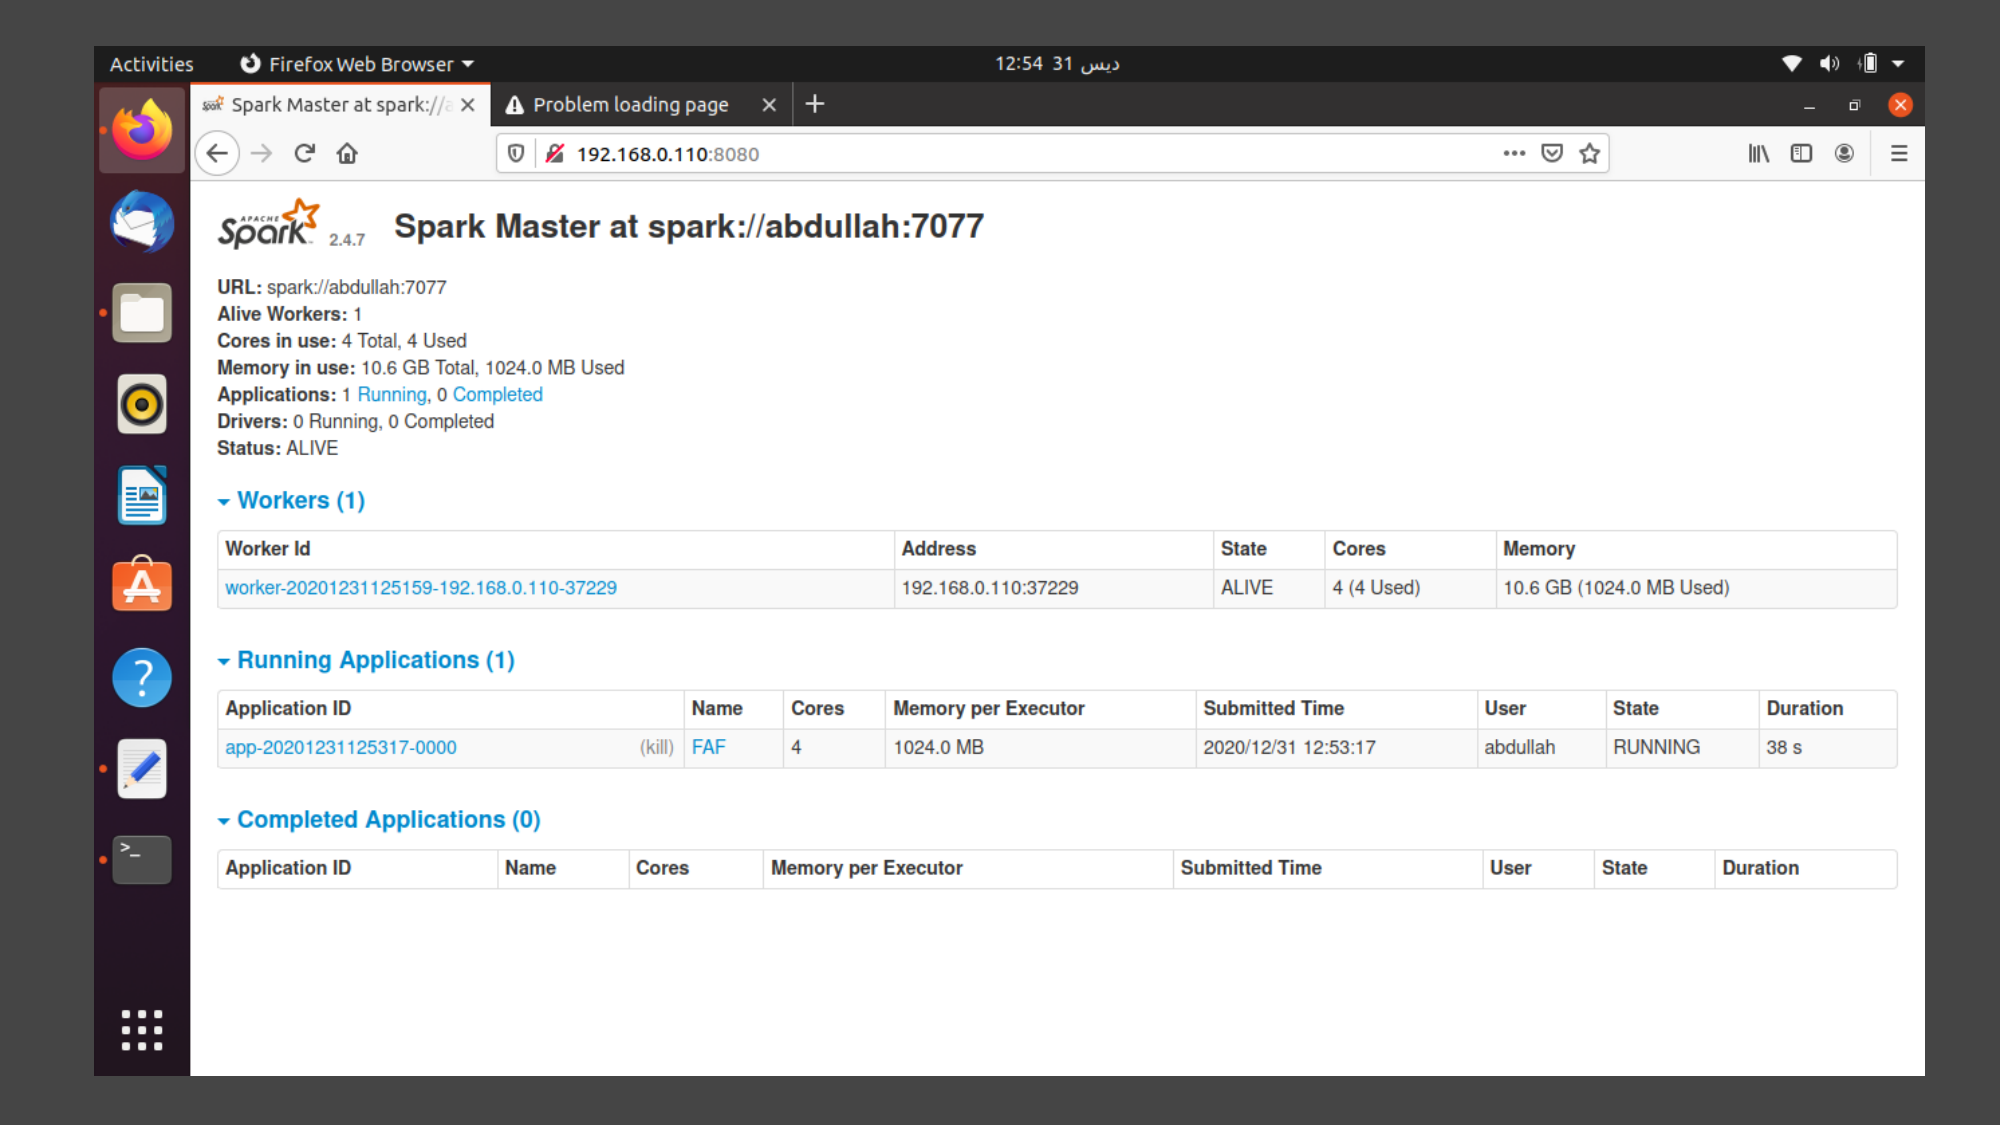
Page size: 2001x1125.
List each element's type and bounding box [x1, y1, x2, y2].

list [94, 46, 1925, 1076]
